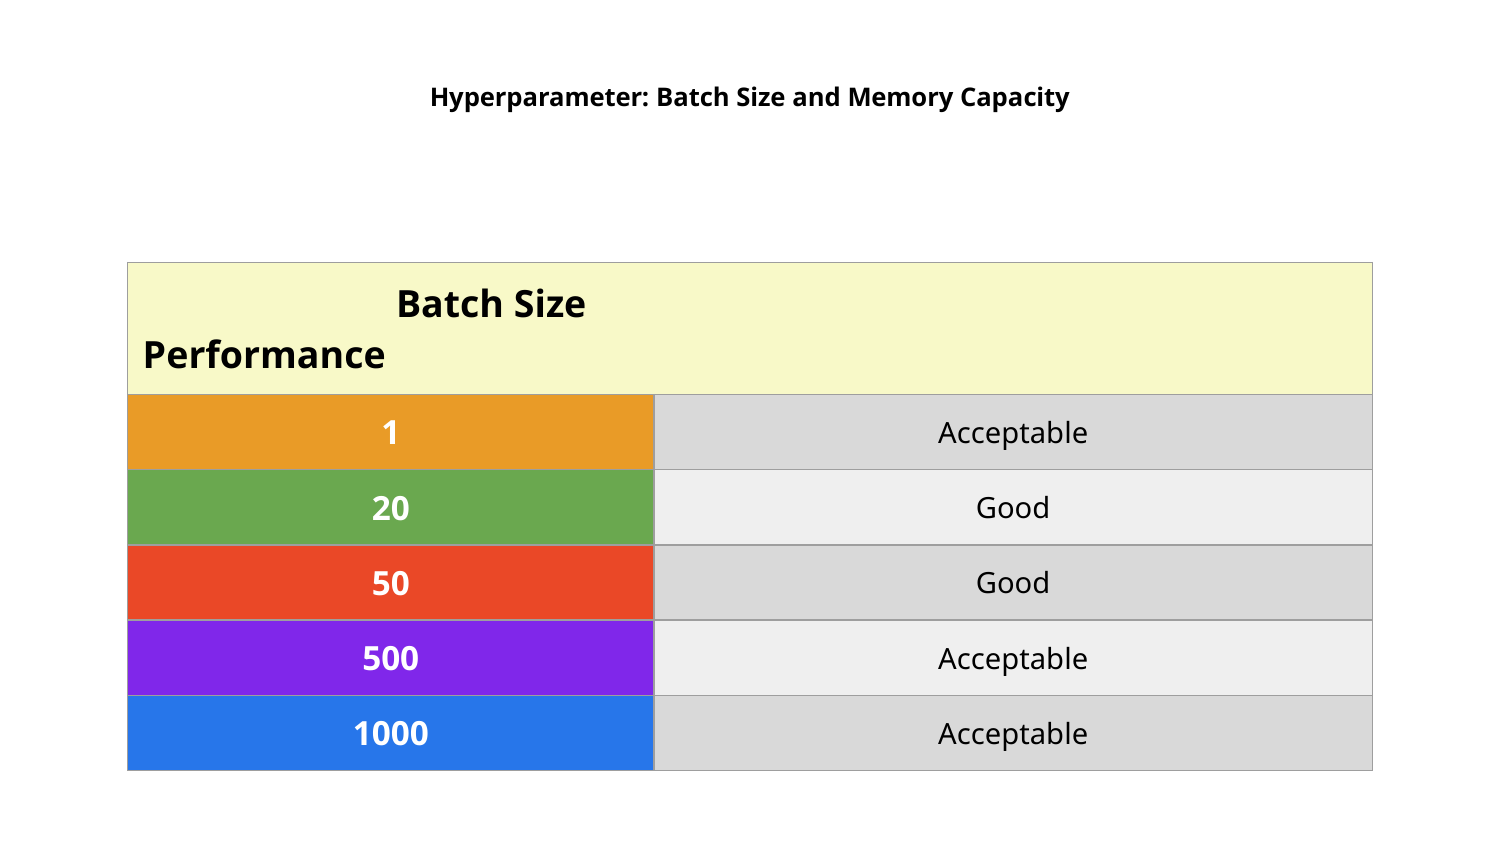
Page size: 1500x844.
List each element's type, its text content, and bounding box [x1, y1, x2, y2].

table_cell 1 [128, 395, 653, 469]
table_cell Acceptable [655, 696, 1372, 770]
table_cell 1000 [128, 696, 653, 770]
table_cell Acceptable [655, 621, 1372, 695]
table_cell 20 [128, 470, 653, 544]
table_cell 50 [128, 546, 653, 619]
title Hyperparameter: Batch Size and Memory Capacity [75, 65, 1425, 127]
table_header Batch Size Performance [128, 263, 1372, 394]
table_cell 500 [128, 621, 653, 695]
table_cell Acceptable [655, 395, 1372, 469]
table_cell Good [655, 546, 1372, 619]
table_cell Good [655, 470, 1372, 544]
